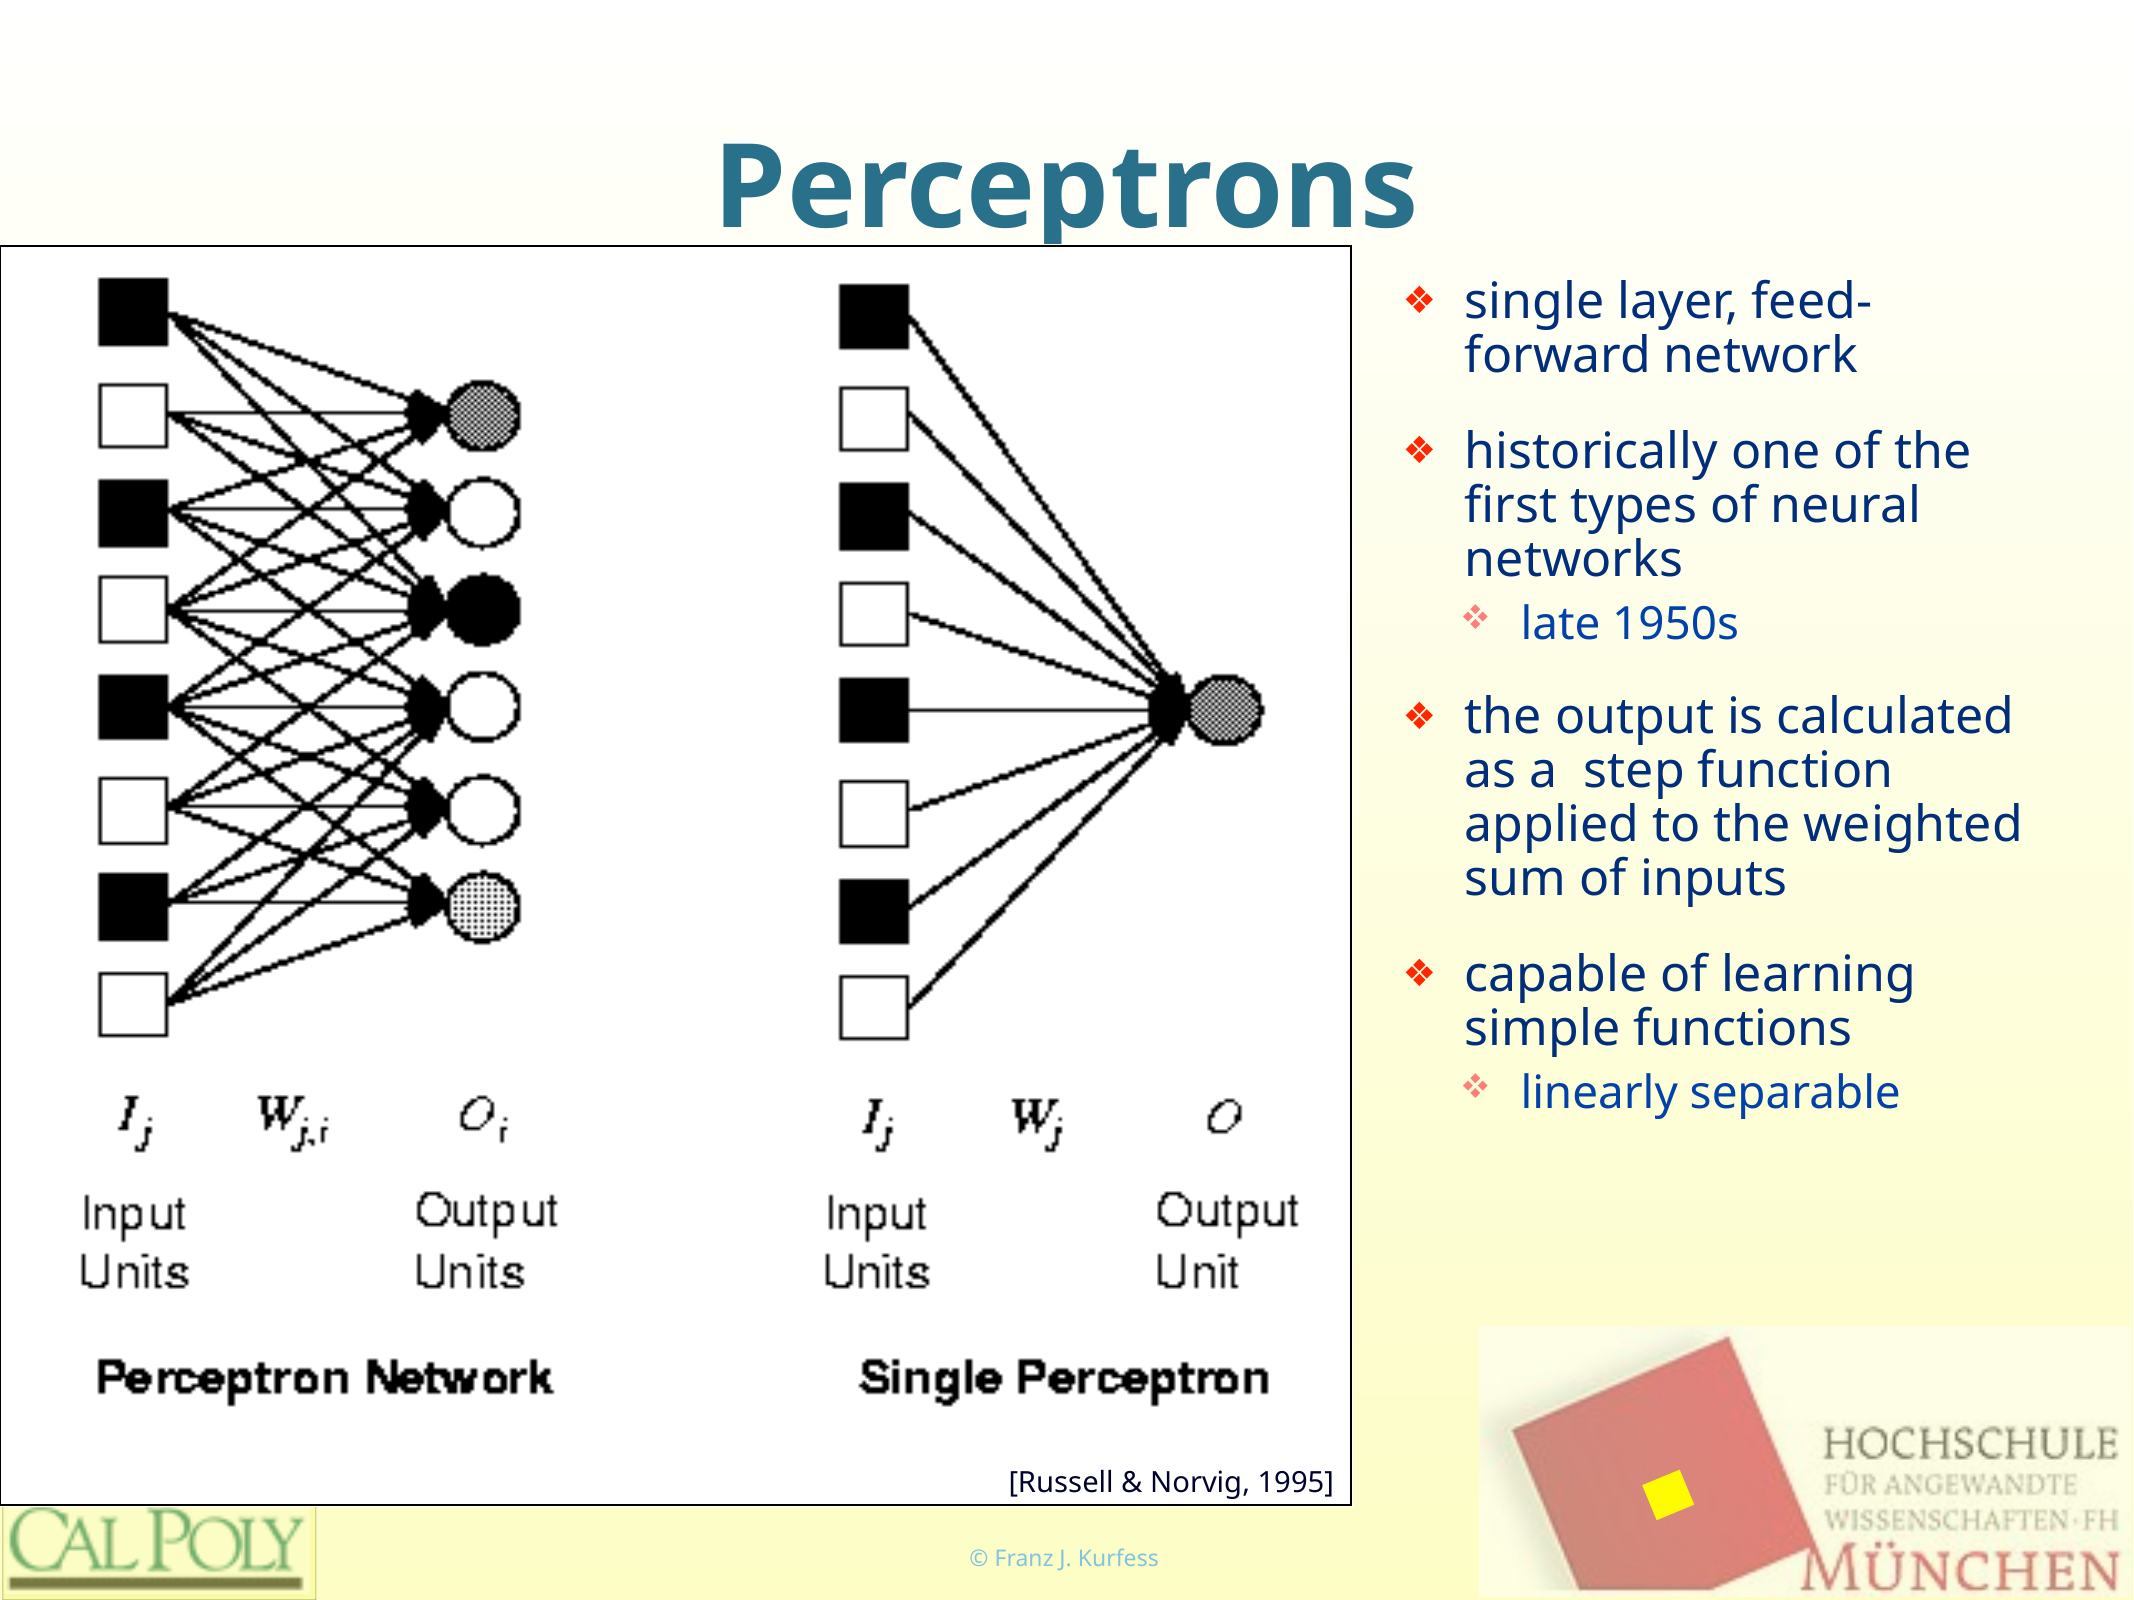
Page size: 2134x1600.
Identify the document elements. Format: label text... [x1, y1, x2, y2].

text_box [0, 245, 1352, 1508]
title Perceptrons [128, 0, 2005, 363]
list single layer, feed-forward network historically one of the first types of neural networks late 1950s the output is calculated as a step function applied to the weighted sum of inputs capable of learning simple functions linearly separable [1393, 266, 2046, 1381]
slide_number [1641, 1469, 1695, 1521]
